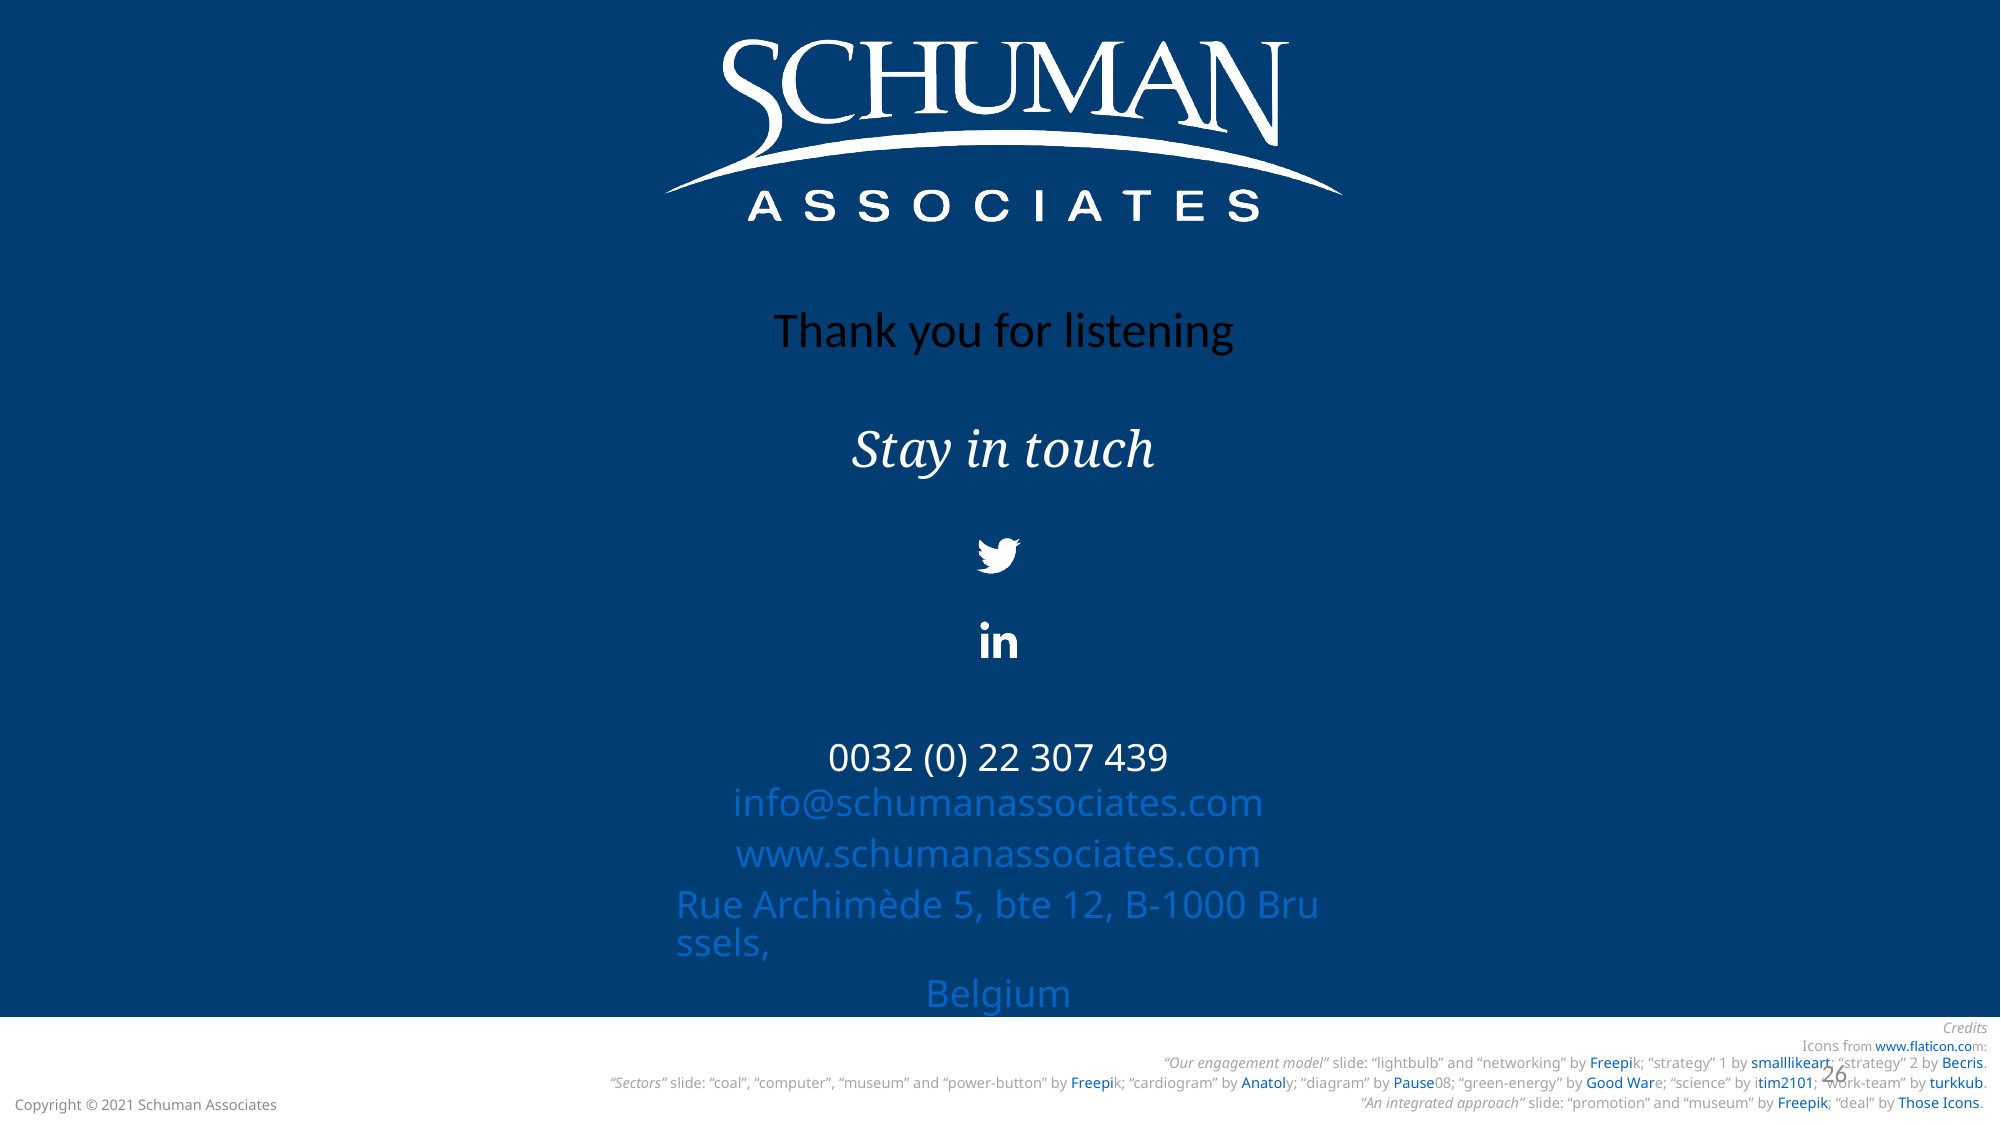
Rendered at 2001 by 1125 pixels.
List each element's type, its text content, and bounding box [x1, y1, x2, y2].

slide_number 26 [1412, 1042, 1863, 1103]
text_box Copyright © 2021 Schuman Associates [0, 1079, 500, 1125]
picture [458, 39, 1542, 490]
picture [974, 615, 1023, 664]
picture [966, 523, 1031, 588]
text_box Credits Icons from www.flaticon.com: “Our engagement model” slide: “lightbulb” and “networking” by Freepik; “strategy” 1 by smalllikeart; “strategy” 2 by Becris. “Sectors” slide: “coal”, “computer”, “museum” and “power-button” by Freepik; “cardiogram” by Anatoly; “diagram” by Pause08; “green-energy” by Good Ware; “science” by itim2101; “work-team” by turkkub. “An integrated approach” slide: “promotion” and “museum” by Freepik; “deal” by Those Icons. [2, 1025, 2000, 1121]
text_box [0, 0, 2000, 1018]
text_box 0032 (0) 22 307 439 info@schumanassociates.com www.schumanassociates.com Rue Archimède 5, bte 12, B-1000 Brussels, Belgium [661, 726, 1337, 991]
